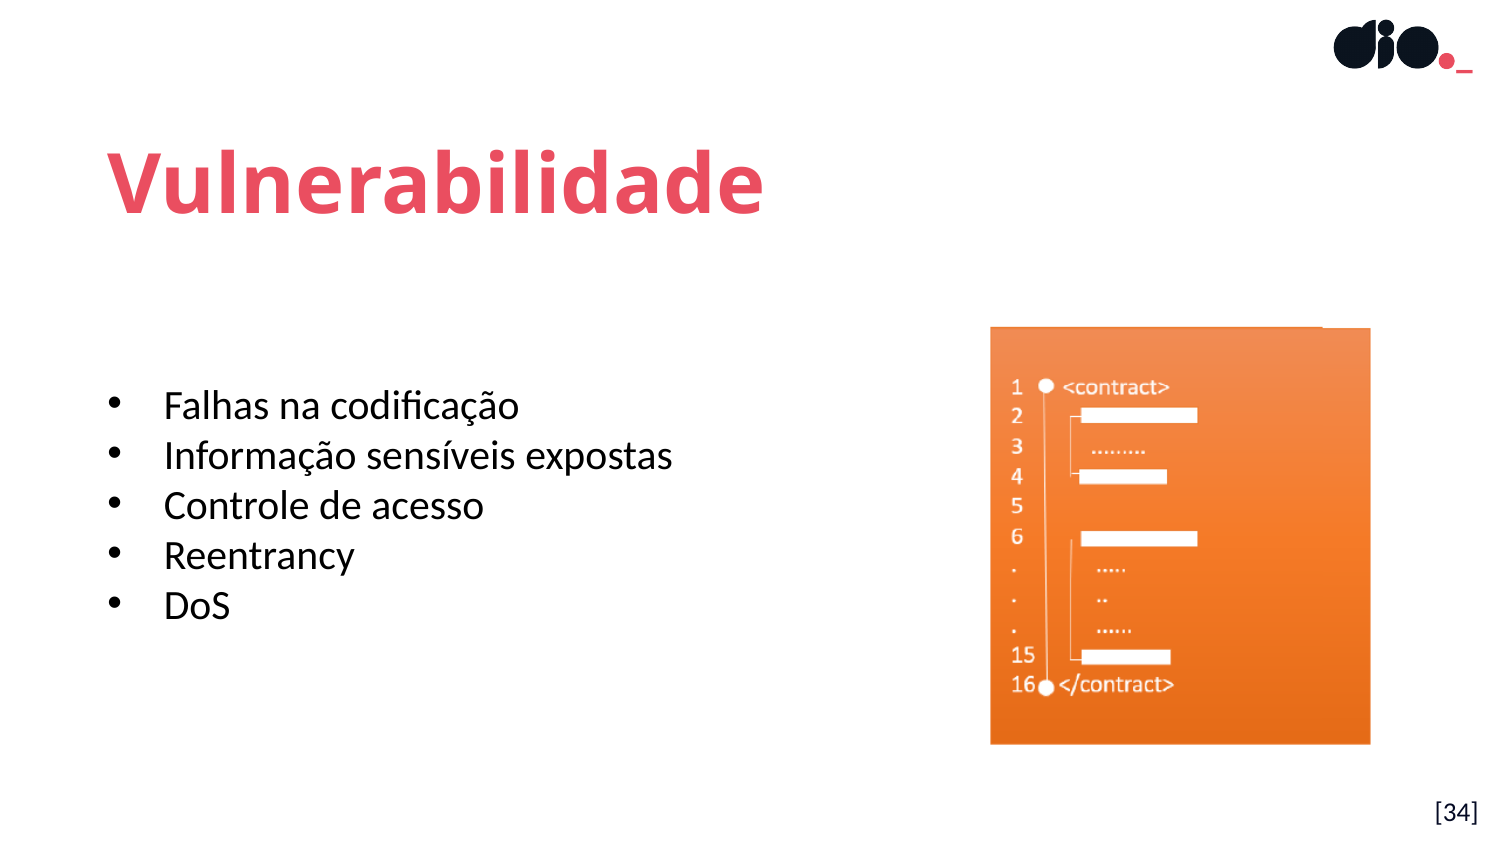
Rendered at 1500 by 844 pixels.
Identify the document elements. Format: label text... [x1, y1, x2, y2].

text_box Falhas na codificação Informação sensíveis expostas Controle de acesso Reentrancy DoS [92, 254, 790, 751]
picture [1333, 19, 1473, 74]
picture [984, 316, 1381, 761]
slide_number [34] [1403, 779, 1494, 844]
text_box Vulnerabilidade [92, 104, 1408, 243]
